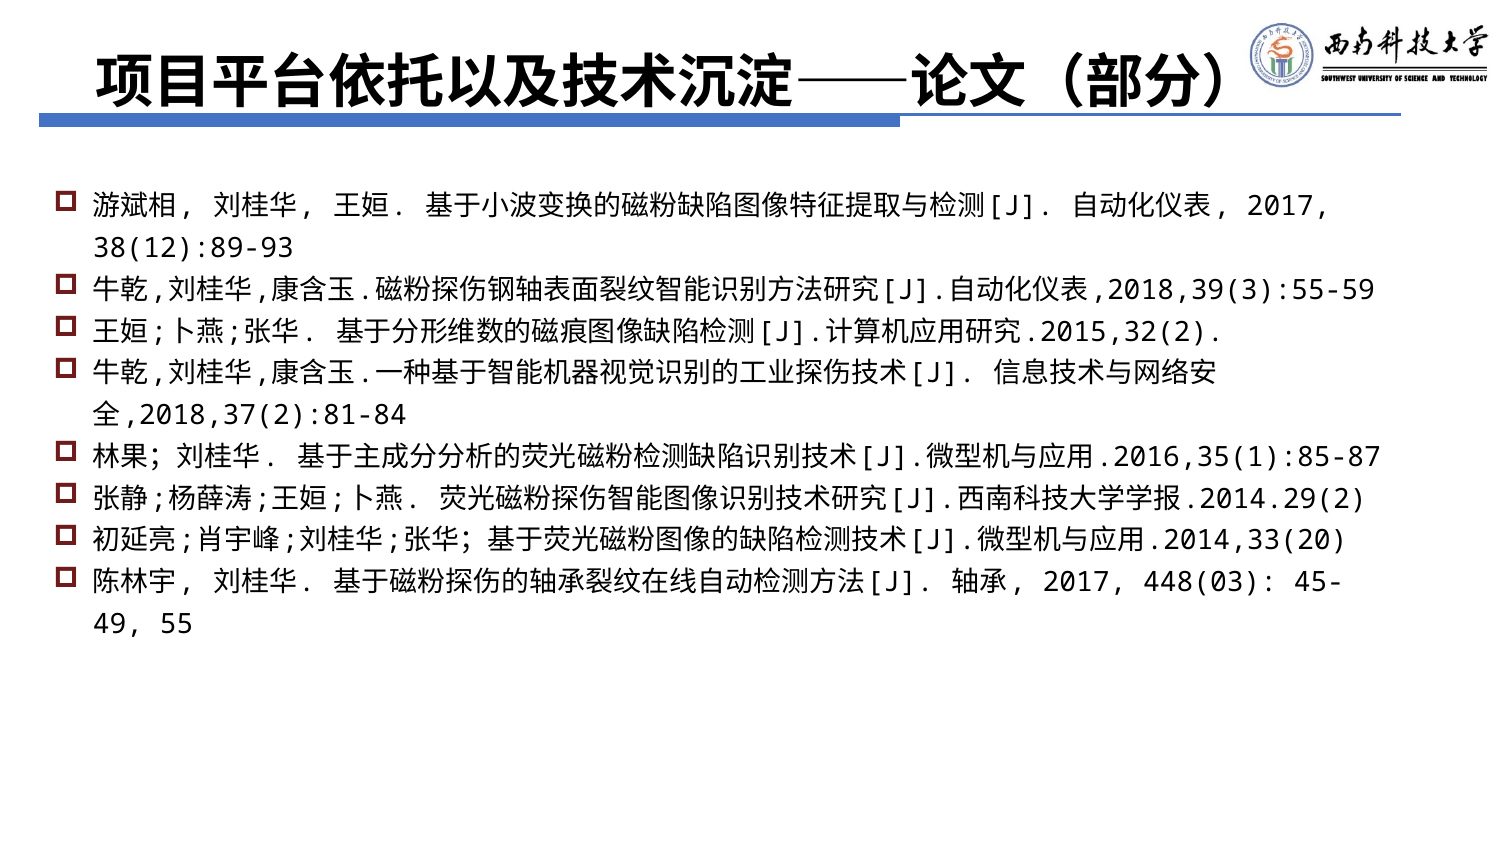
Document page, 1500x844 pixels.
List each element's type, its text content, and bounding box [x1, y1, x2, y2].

title 项目平台依托以及技术沉淀——论文（部分） [80, 28, 1242, 112]
text_box 游斌相, 刘桂华, 王姮. 基于小波变换的磁粉缺陷图像特征提取与检测[J]. 自动化仪表, 2017, 38(12):89-93 牛乾,刘桂华,康含玉.磁粉探伤钢轴表面裂纹智能识别方法研究[J].自动化仪表,2018,39(3):55-59 王姮;卜燕;张华. 基于分形维数的磁痕图像缺陷检测[J].计算机应用研究.2015,32(2). 牛乾,刘桂华,康含玉.一种基于智能机器视觉识别的工业探伤技术[J]. 信息技术与网络安全,2018,37(2):81-84 林果；刘桂华. 基于主成分分析的荧光磁粉检测缺陷识别技术[J].微型机与应用.2016,35(1):85-87 张静;杨薛涛;王姮;卜燕. 荧光磁粉探伤智能图像识别技术研究[J].西南科技大学学报.2014.29(2) 初延亮;肖宇峰;刘桂华;张华；基于荧光磁粉图像的缺陷检测技术[J].微型机与应用.2014,33(20) 陈林宇, 刘桂华. 基于磁粉探伤的轴承裂纹在线自动检测方法[J]. 轴承, 2017, 448(03): 45-49, 55 [38, 171, 1401, 792]
picture [1242, 7, 1500, 118]
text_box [38, 114, 1401, 121]
